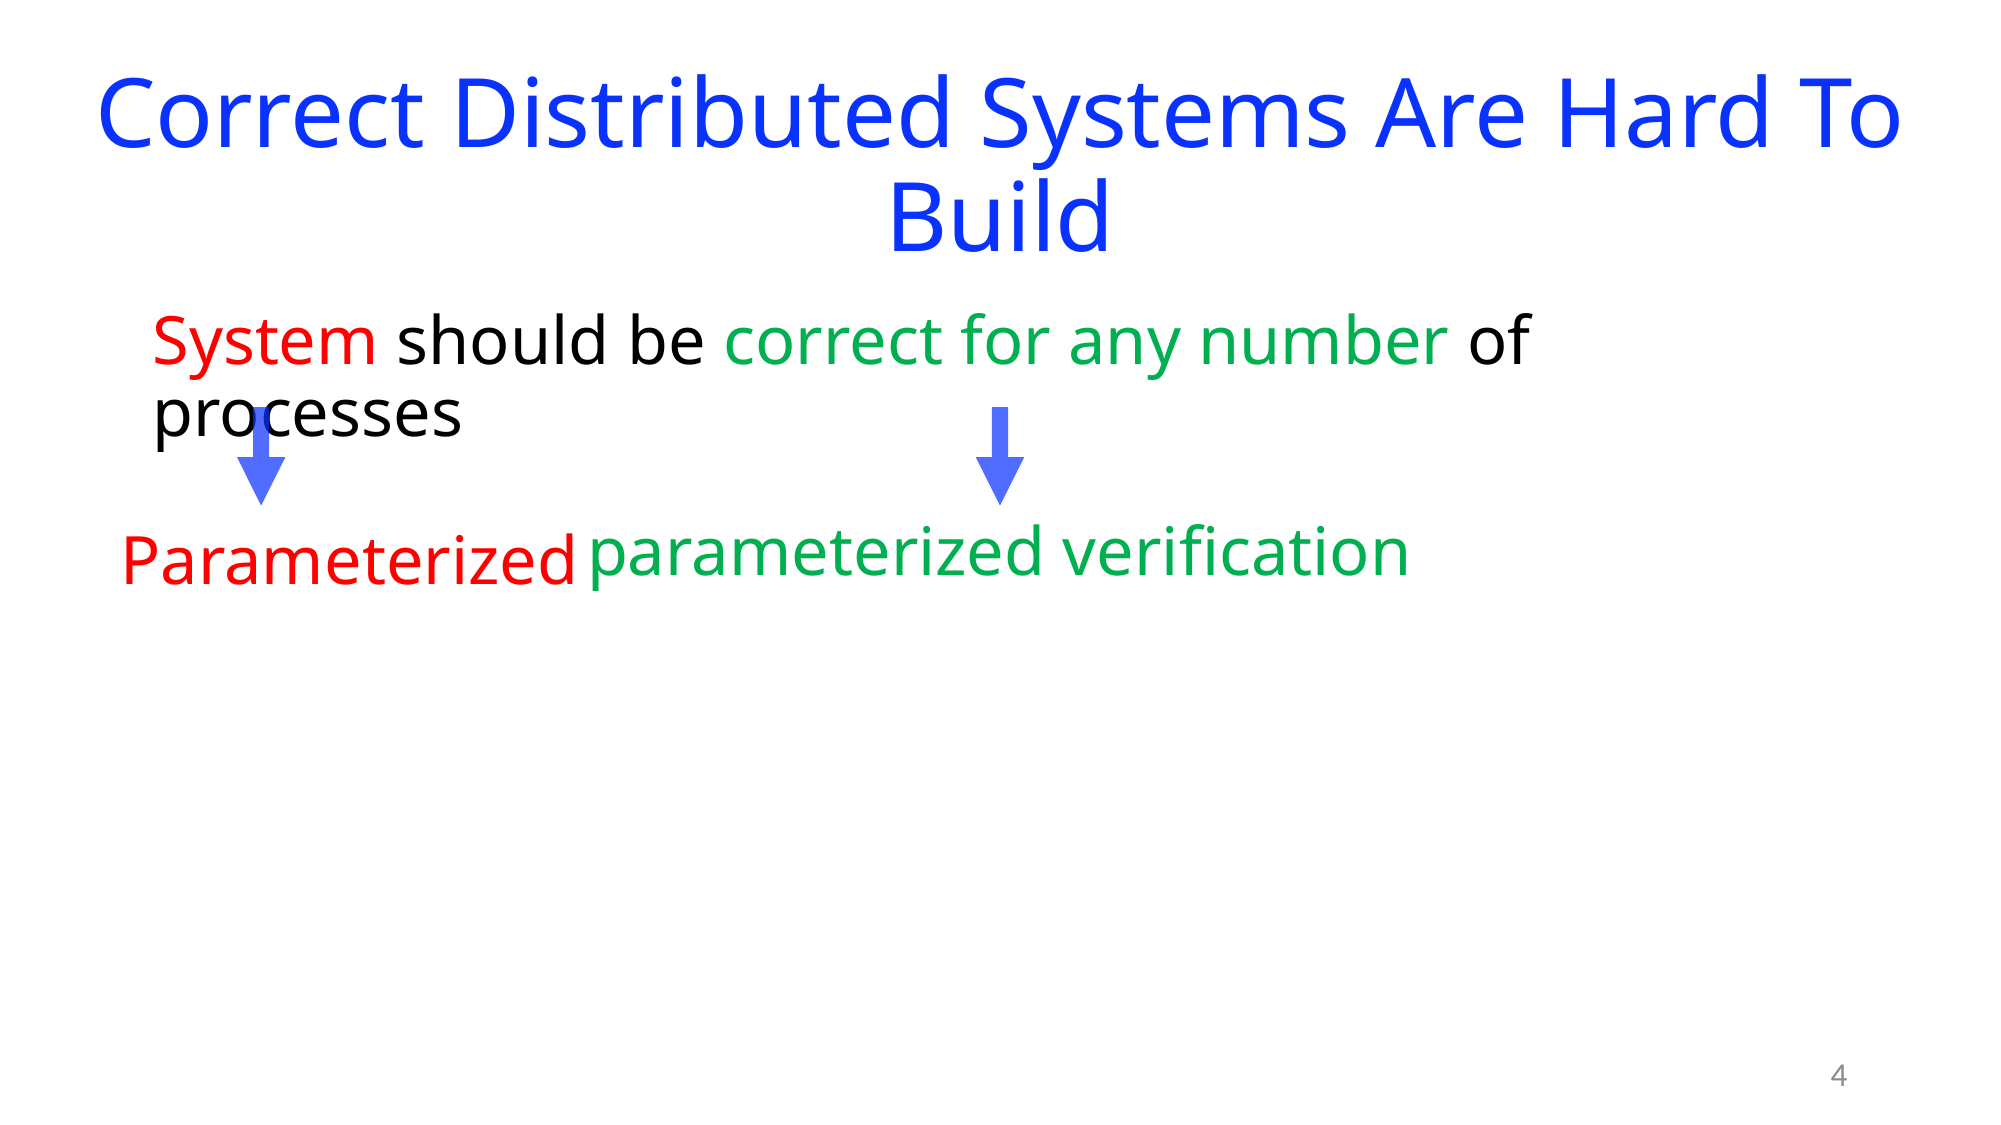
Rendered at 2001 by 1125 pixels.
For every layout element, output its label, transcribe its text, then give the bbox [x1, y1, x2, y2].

slide_number 4 [1412, 1042, 1863, 1103]
text_box parameterized verification [572, 510, 1428, 598]
title Correct Distributed Systems Are Hard To Build [0, 59, 2000, 278]
list System should be correct for any number of processes [137, 299, 1863, 1014]
text_box Parameterized [105, 510, 594, 606]
